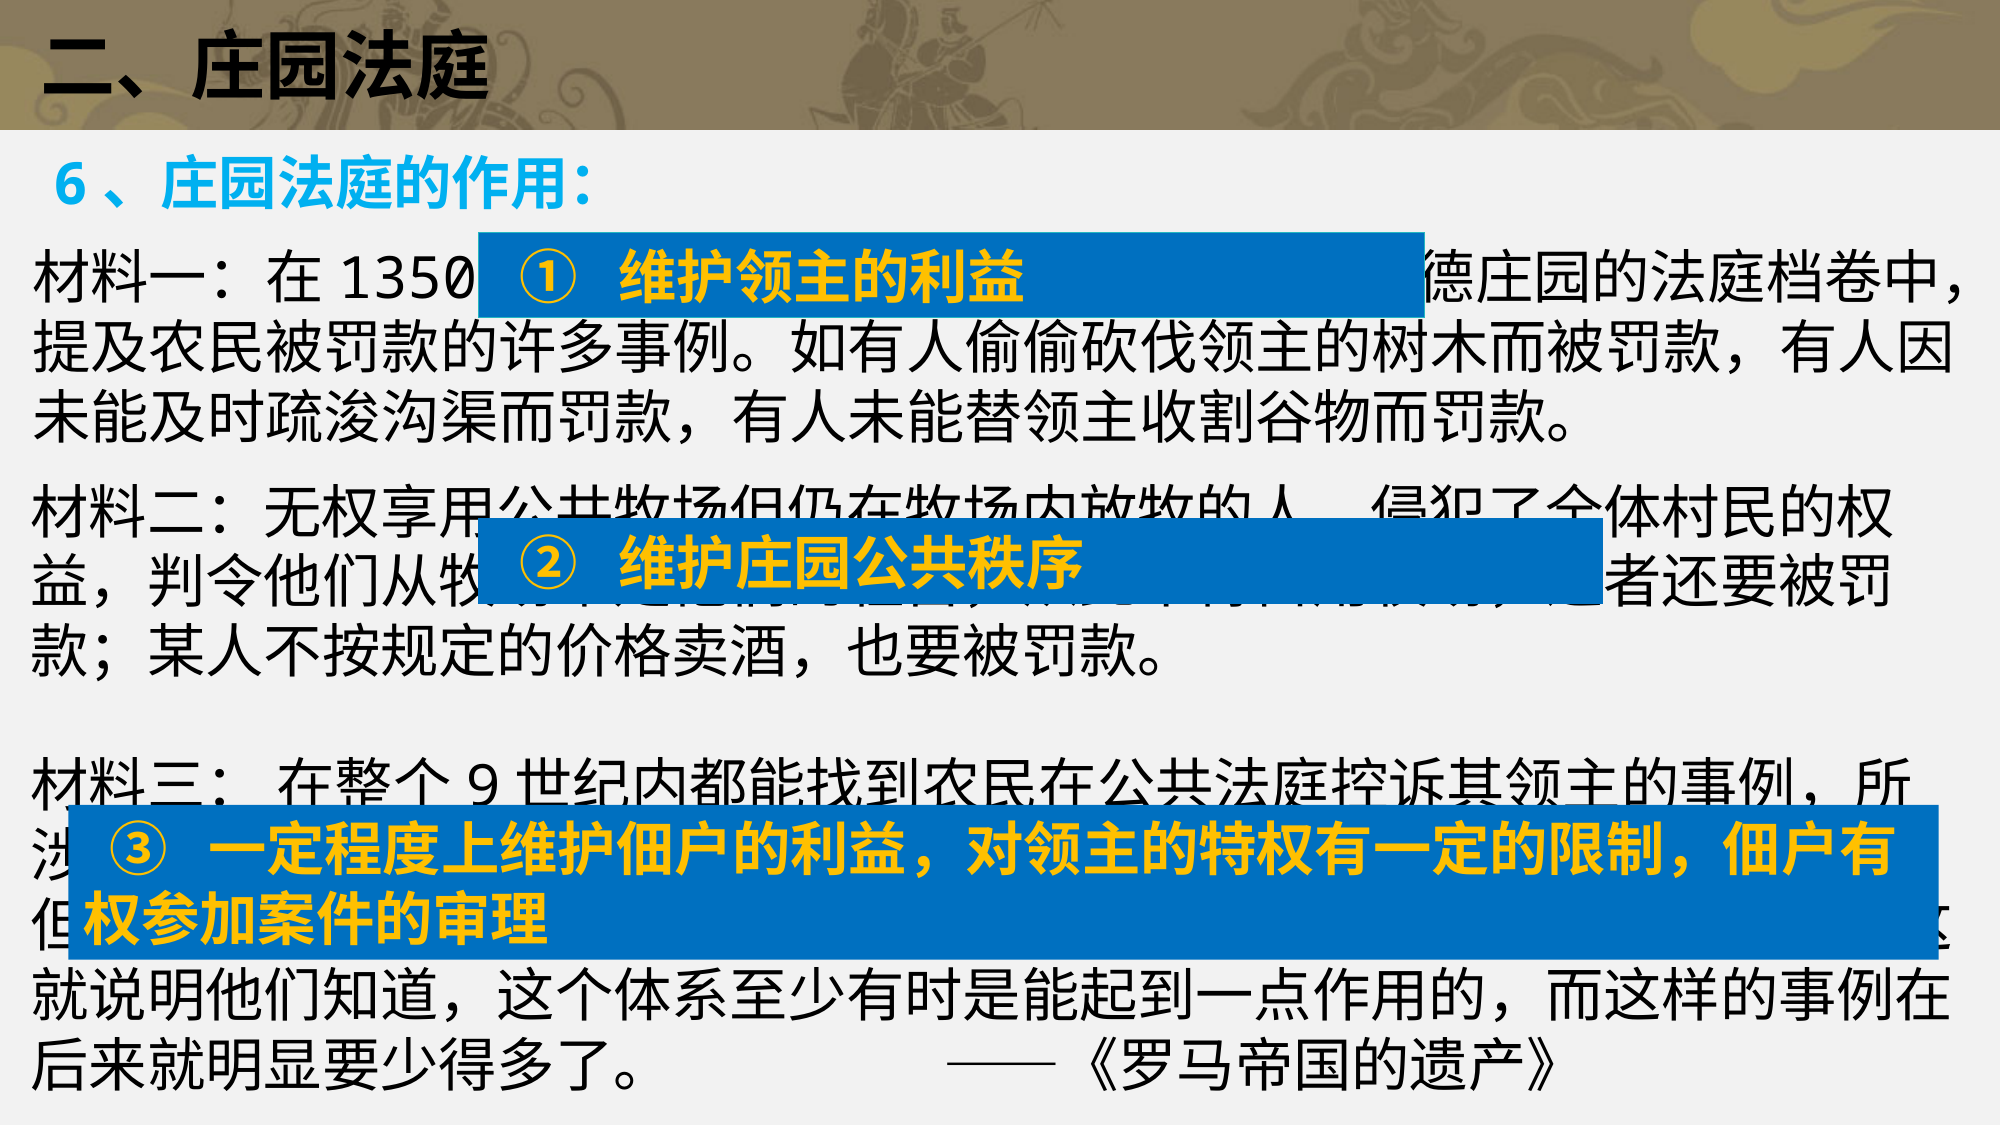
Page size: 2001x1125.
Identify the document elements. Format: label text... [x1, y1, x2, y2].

picture [0, 0, 2000, 130]
text_box 材料三： 在整个9世纪内都能找到农民在公共法庭控诉其领主的事例，所涉及的包括个人地位、地租水平、土地侵占等。农民们在官司中总是败诉，但是，他们仍然敢于在一个明显由贵族控制的政治体系中去打这种官司，这就说明他们知道，这个体系至少有时是能起到一点作用的，而这样的事例在后来就明显要少得多了。 ——《罗马帝国的遗产》 [16, 740, 1979, 1106]
text_box ① 维护领主的利益 [478, 232, 1425, 318]
text_box ③ 一定程度上维护佃户的利益，对领主的特权有一定的限制，佃户有权参加案件的审理 [68, 804, 1939, 960]
text_box 材料二：无权享用公共牧场但仍在牧场内放牧的人，侵犯了全体村民的权益，判令他们从牧场牵走他们的牲畜，从此不得占用牧场，违者还要被罚款；某人不按规定的价格卖酒，也要被罚款。 [16, 467, 1939, 692]
text_box 6、庄园法庭的作用： [38, 139, 642, 225]
text_box ② 维护庄园公共秩序 [478, 518, 1603, 604]
text_box 材料一：在1350年—1352年间英国约克郡维克费尔德庄园的法庭档卷中，提及农民被罚款的许多事例。如有人偷偷砍伐领主的树木而被罚款，有人因未能及时疏浚沟渠而罚款，有人未能替领主收割谷物而罚款。 [17, 232, 1983, 458]
text_box 二、庄园法庭 [25, 10, 742, 116]
